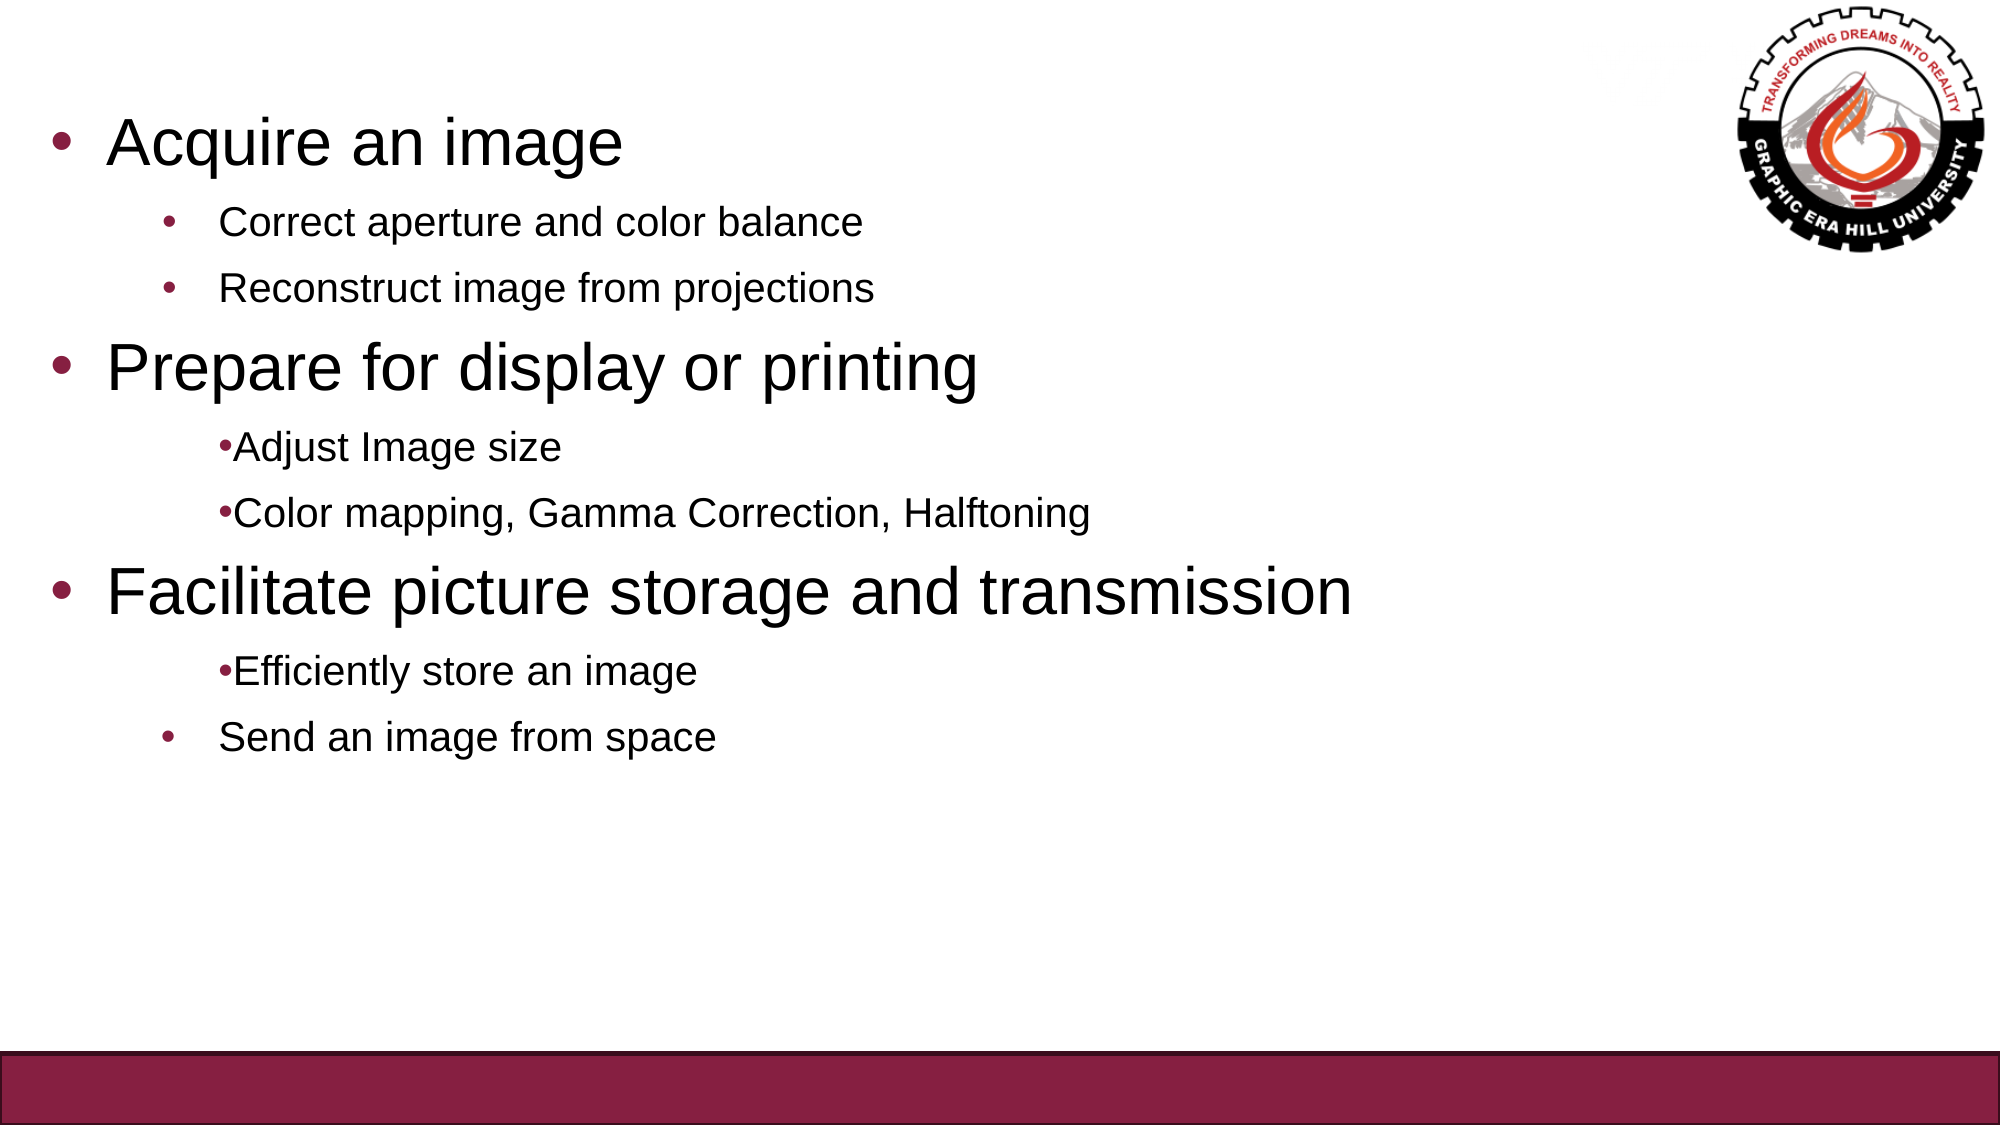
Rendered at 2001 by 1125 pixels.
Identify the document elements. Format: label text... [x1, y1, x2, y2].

text_box [0, 1051, 2000, 1125]
picture [1594, 0, 2000, 268]
text_box Acquire an image Correct aperture and color balance Reconstruct image from projections Prepare for display or printing Adjust Image size Color mapping, Gamma Correction, Halftoning Facilitate picture storage and transmission Efficiently store an image Send an image from space [27, 0, 1594, 769]
